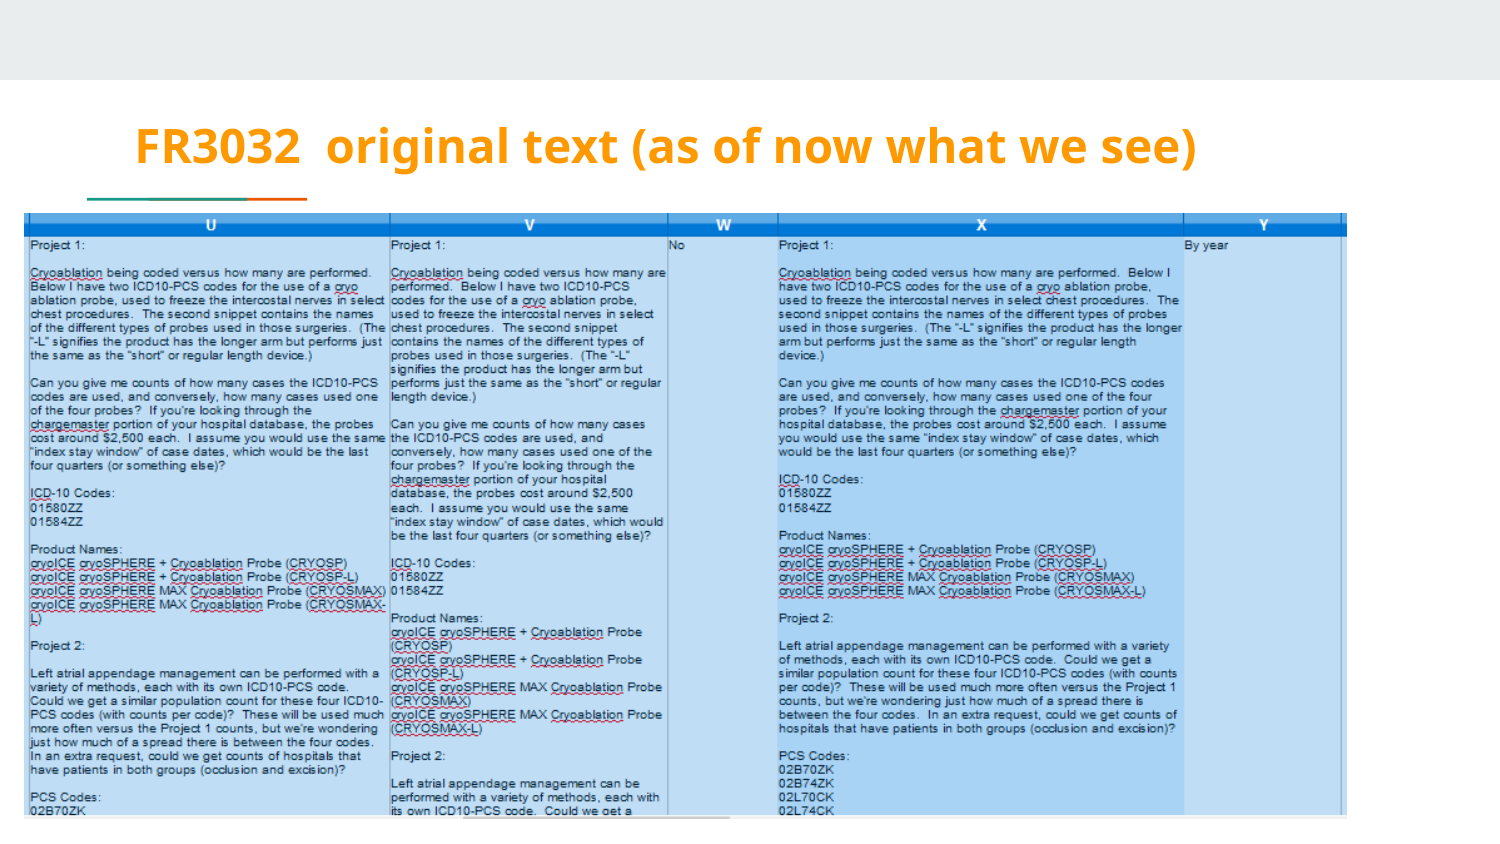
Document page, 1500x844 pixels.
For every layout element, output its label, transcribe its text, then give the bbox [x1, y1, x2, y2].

title FR3032 original text (as of now what we see) [119, 100, 1381, 189]
picture [24, 213, 1347, 819]
